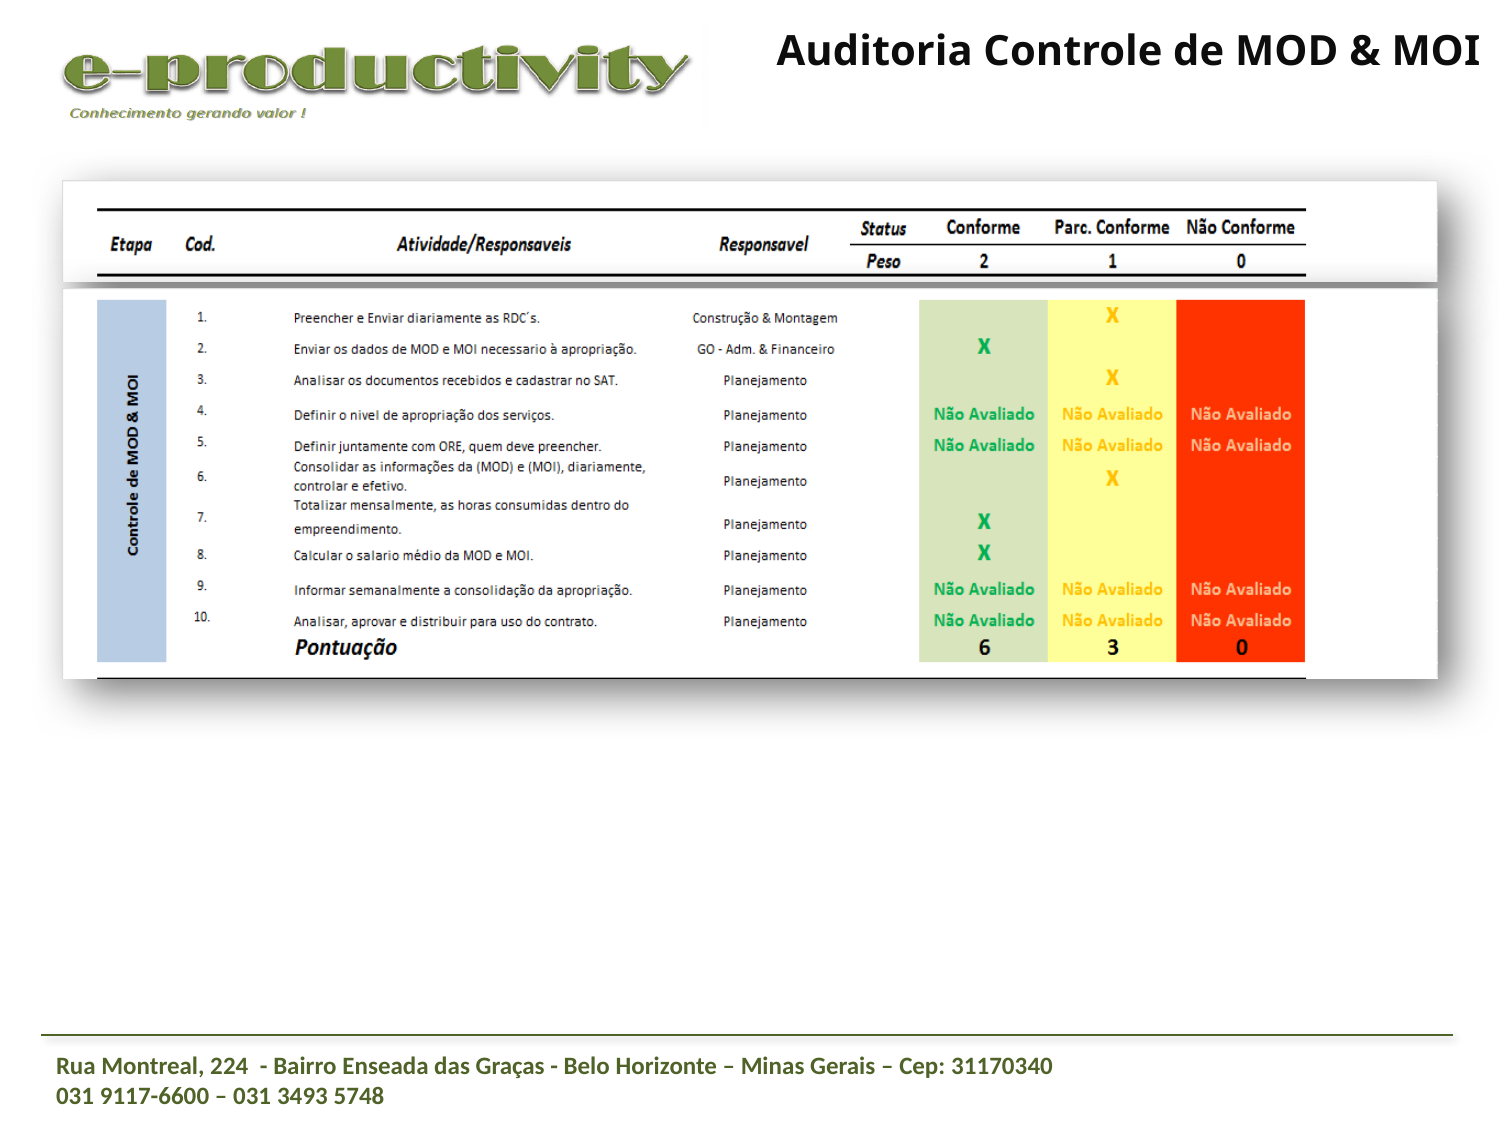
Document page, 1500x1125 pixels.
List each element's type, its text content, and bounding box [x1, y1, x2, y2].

picture [61, 180, 1438, 282]
picture [5, 6, 708, 150]
picture [61, 288, 1438, 679]
text_box Rua Montreal, 224 - Bairro Enseada das Graças - Belo Horizonte – Minas Gerais – Cep: 31170340 031 9117-6600 – 031 3493 5748 [41, 1042, 1447, 1117]
text_box Auditoria Controle de MOD & MOI [712, 23, 1486, 93]
